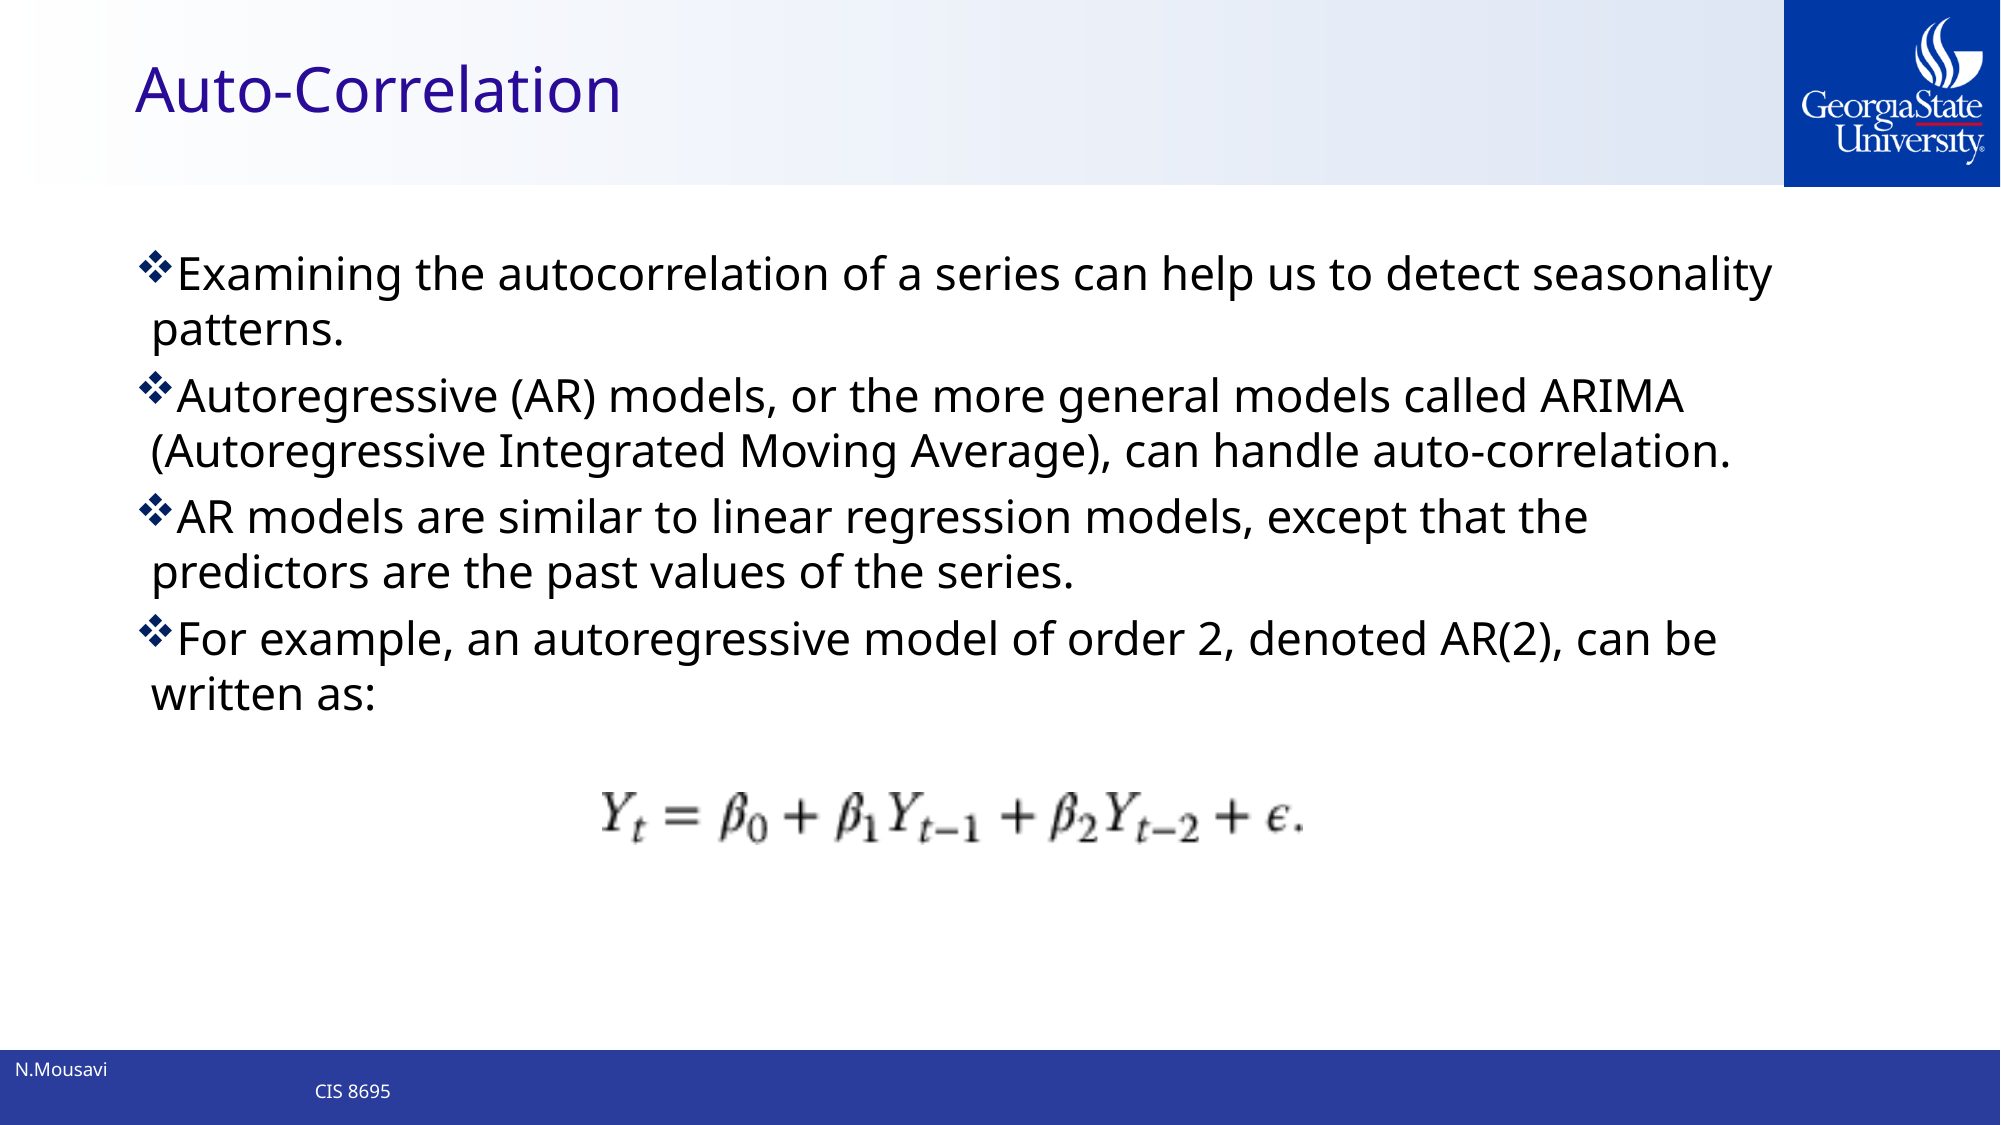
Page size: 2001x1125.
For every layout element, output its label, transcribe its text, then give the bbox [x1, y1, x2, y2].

list Examining the autocorrelation of a series can help us to detect seasonality patterns. Autoregressive (AR) models, or the more general models called ARIMA (Autoregressive Integrated Moving Average), can handle auto-correlation. AR models are similar to linear regression models, except that the predictors are the past values of the series. For example, an autoregressive model of order 2, denoted AR(2), can be written as: [120, 237, 1817, 941]
picture [564, 756, 1372, 888]
picture [1784, 0, 2001, 187]
title Auto-Correlation [120, 0, 2000, 185]
